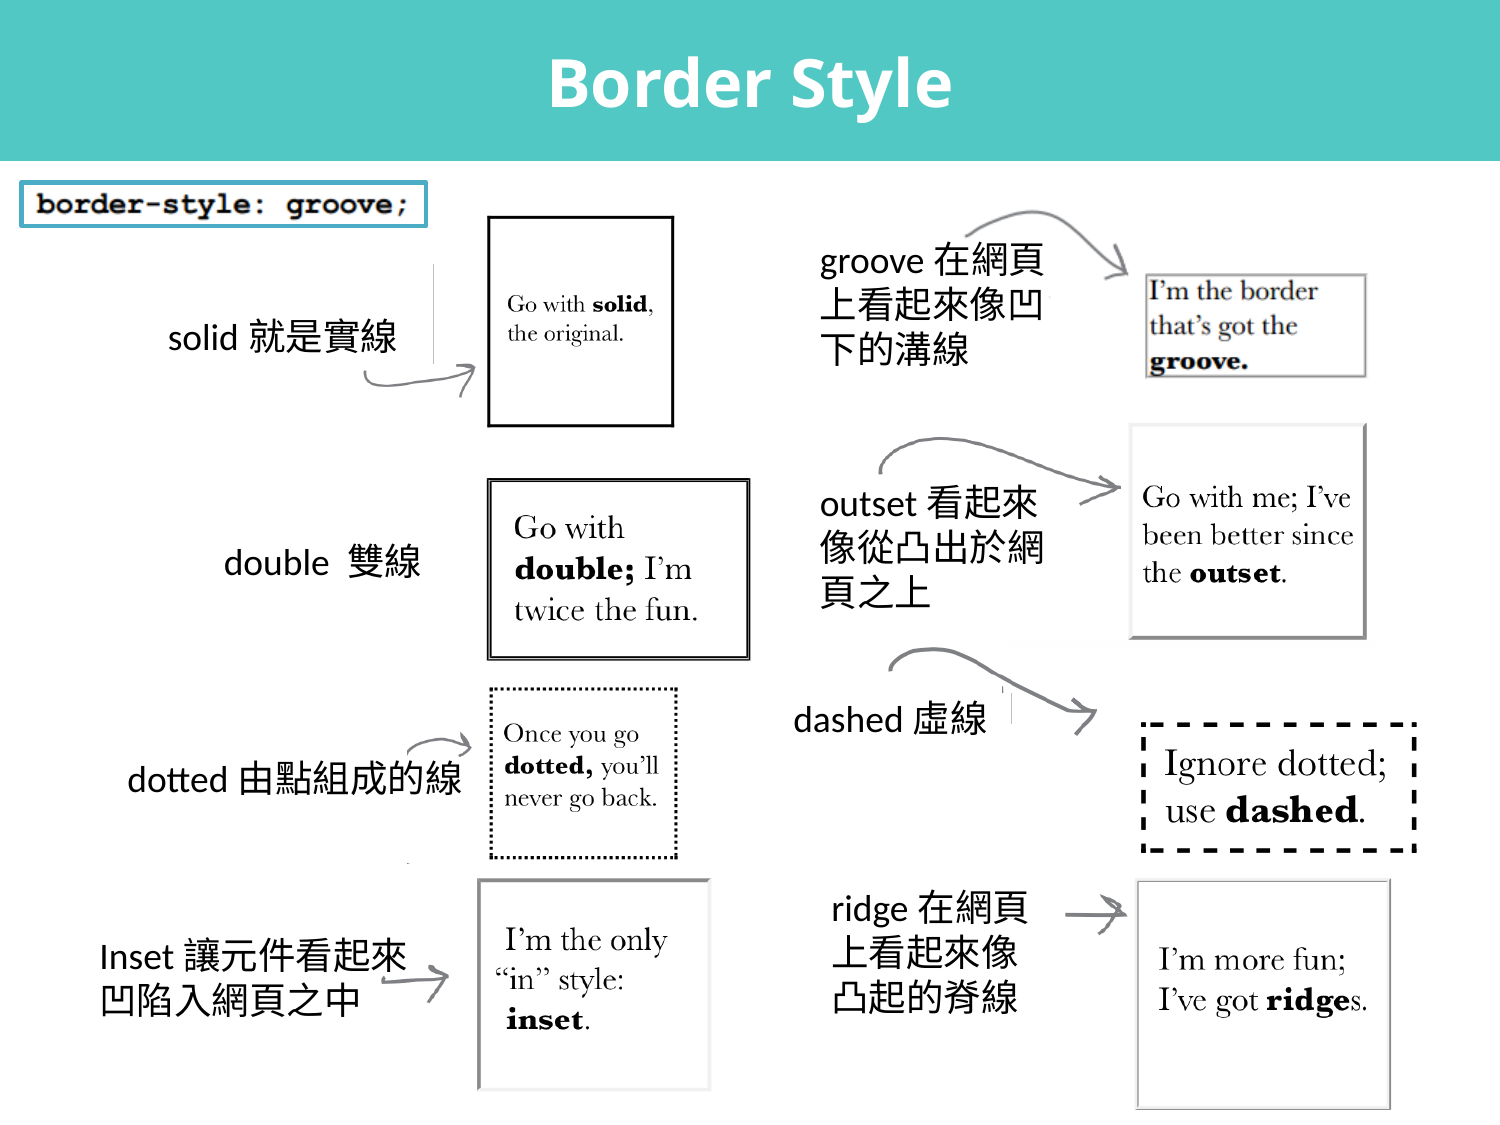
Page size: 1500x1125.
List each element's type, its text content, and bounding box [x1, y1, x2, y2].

picture [407, 677, 687, 864]
picture [951, 207, 1375, 395]
text_box ridge在網頁上看起來像凸起的脊線 [831, 884, 1040, 1020]
picture [371, 869, 722, 1109]
text_box solid就是實線 [167, 312, 338, 358]
text_box outset看起來像從凸出於網頁之上 [819, 479, 869, 615]
text_box dashed虛線 [793, 695, 867, 741]
text_box dotted由點組成的線 [127, 754, 402, 800]
text_box double 雙線 [223, 537, 456, 583]
text_box groove在網頁上看起來像凹下的溝線 [819, 235, 946, 371]
picture [468, 463, 767, 672]
picture [23, 184, 682, 439]
text_box Inset讓元件看起來凹陷入網頁之中 [99, 932, 366, 1023]
picture [873, 409, 1429, 1125]
title Border Style [0, 0, 1500, 161]
